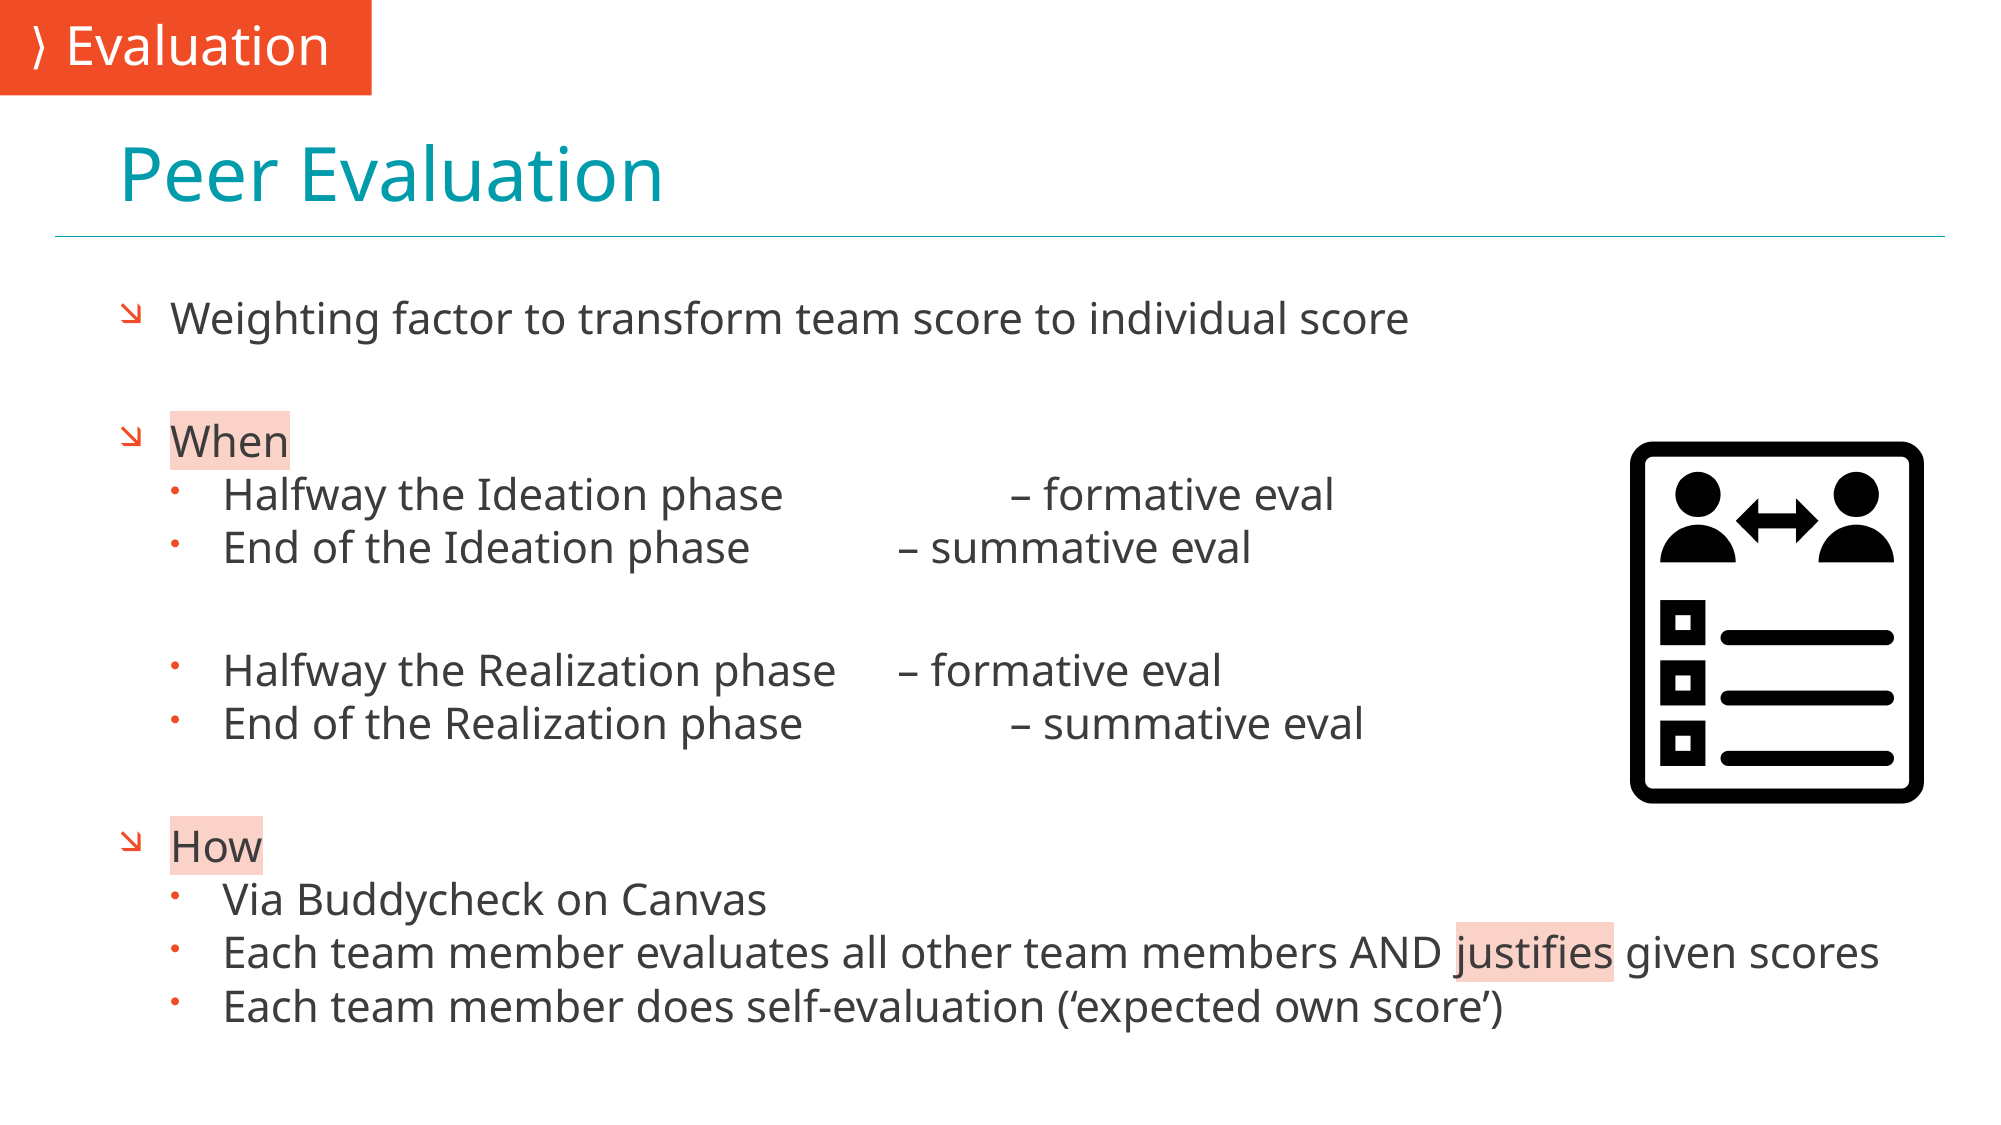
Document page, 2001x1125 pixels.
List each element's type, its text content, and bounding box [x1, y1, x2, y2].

list Evaluation [0, 0, 372, 96]
picture [1630, 441, 1924, 804]
title Peer Evaluation [0, 93, 2000, 236]
list Weighting factor to transform team score to individual score When Halfway the Ideation phase – formative eval End of the Ideation phase – summative eval Halfway the Realization phase – formative eval End of the Realization phase – summative eval How Via Buddycheck on Canvas Each team member evaluates all other team members AND justifies given scores Each team member does self-evaluation (‘expected own score’) [0, 237, 2000, 1093]
